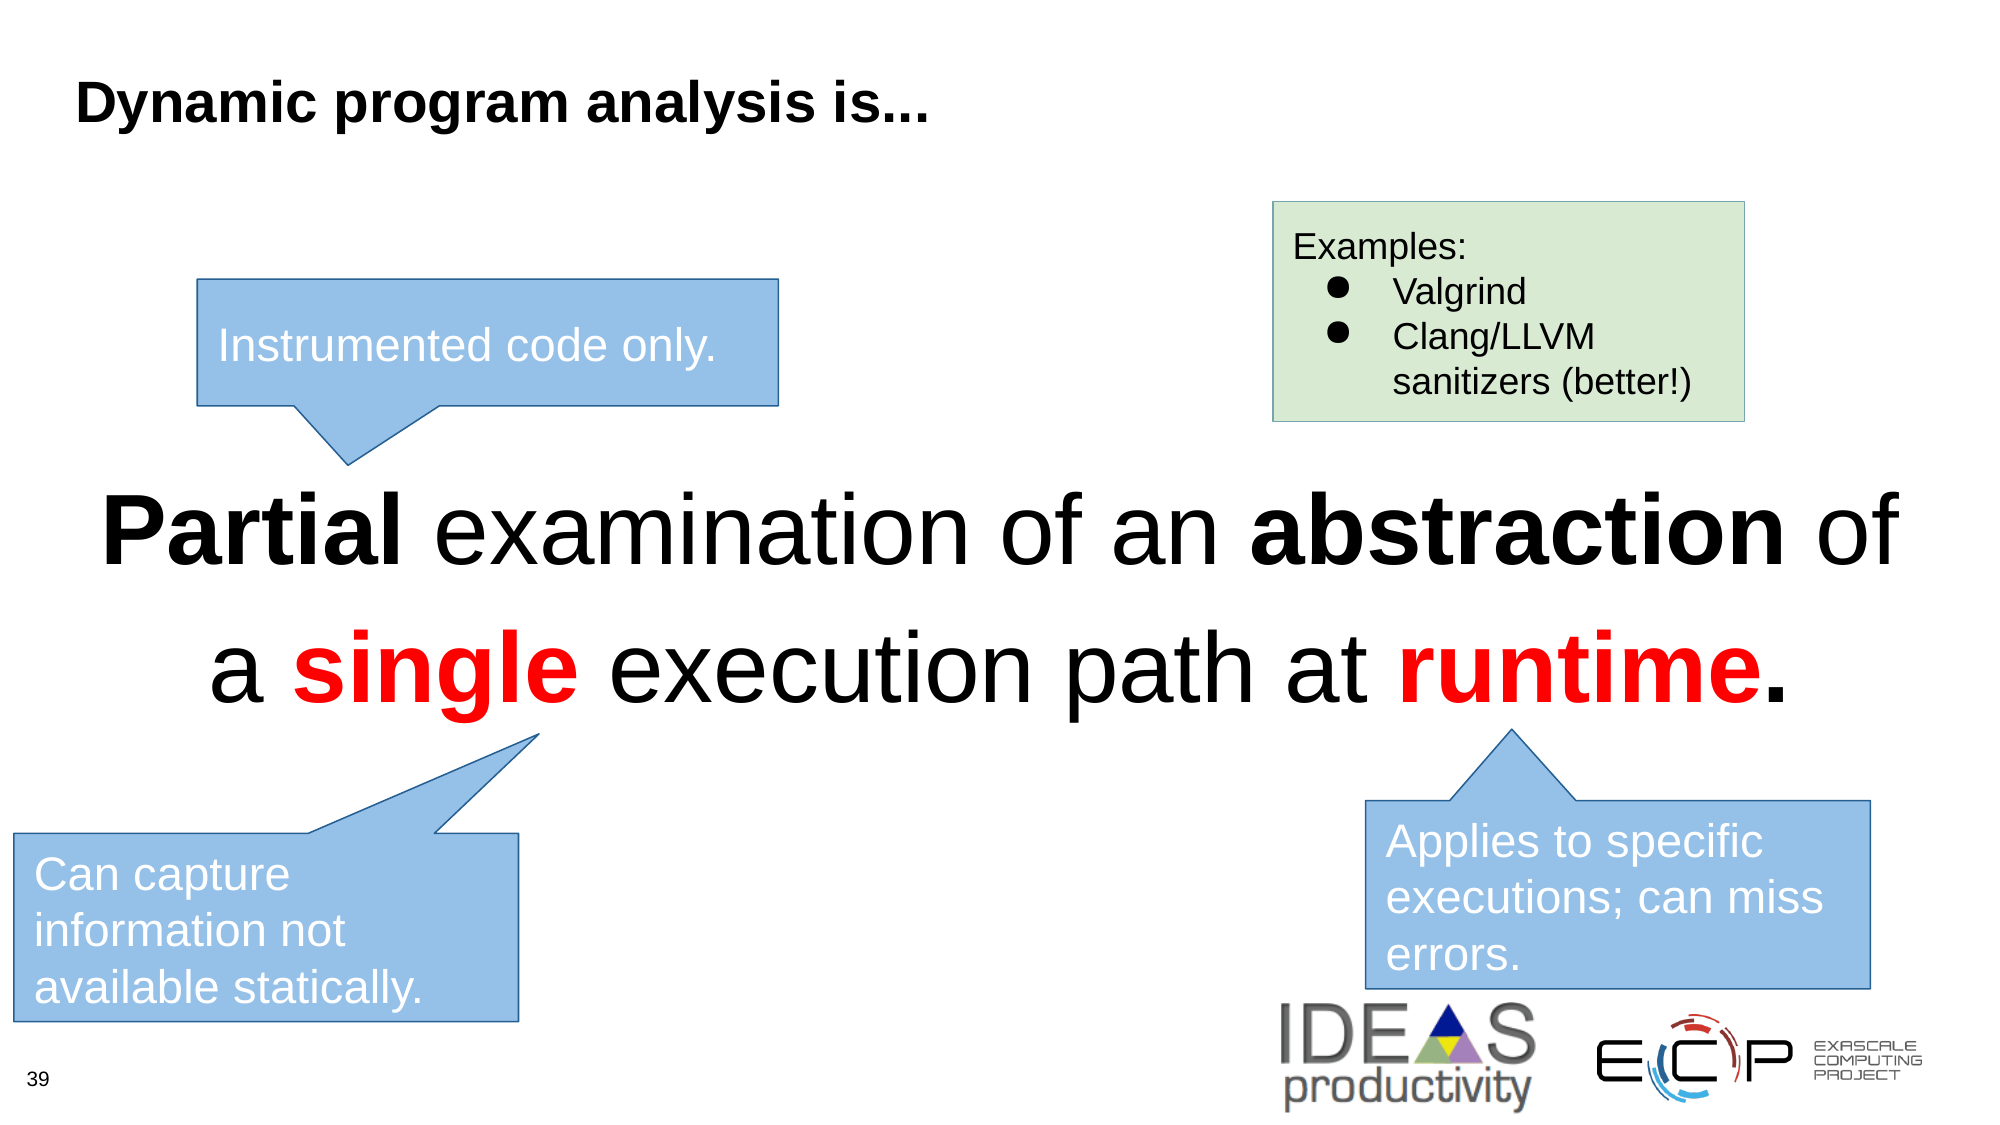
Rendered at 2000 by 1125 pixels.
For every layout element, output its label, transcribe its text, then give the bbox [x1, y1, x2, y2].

text_box Applies to specific executions; can miss errors. [1365, 729, 1871, 989]
list Partial examination of an abstraction of a single execution path at runtime. [67, 439, 1932, 1022]
text_box Examples: Valgrind Clang/LLVM sanitizers (better!) [1272, 201, 1745, 422]
title Dynamic program analysis is... [59, 67, 1927, 218]
text_box Instrumented code only. [197, 279, 779, 466]
picture [1280, 1022, 1537, 1114]
text_box Can capture information not available statically. [13, 733, 540, 1022]
picture [1597, 1022, 1922, 1103]
